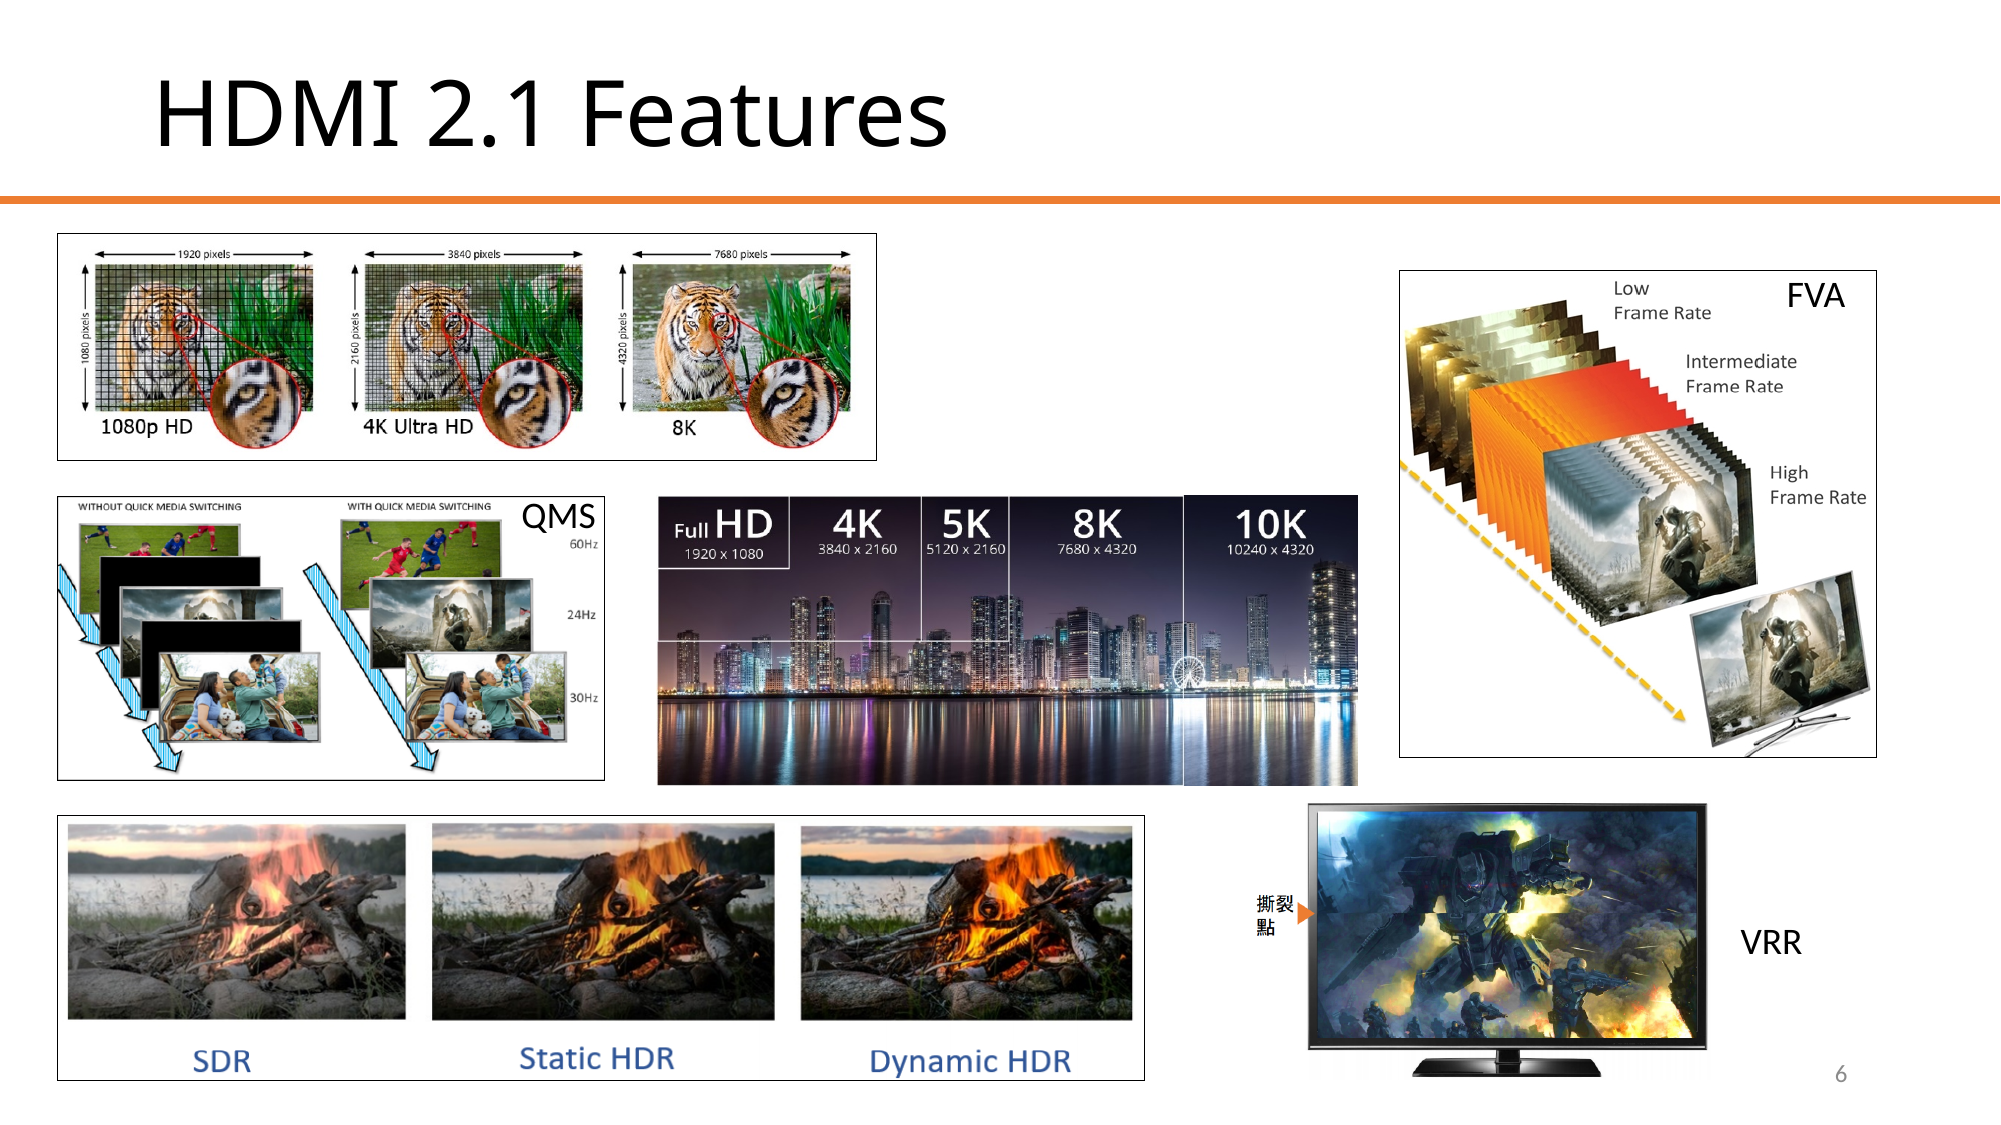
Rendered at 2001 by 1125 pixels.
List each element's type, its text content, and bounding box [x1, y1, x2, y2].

picture [1250, 799, 1713, 1081]
slide_number 6 [1412, 1042, 1863, 1103]
text_box FVA [1772, 262, 1861, 269]
picture [57, 496, 605, 781]
picture [57, 815, 1145, 1081]
picture [656, 495, 1358, 786]
picture [1398, 269, 1877, 758]
title HDMI 2.1 Features [137, 59, 1863, 278]
text_box QMS [506, 483, 611, 544]
picture [57, 233, 877, 461]
text_box VRR [1725, 909, 1818, 970]
